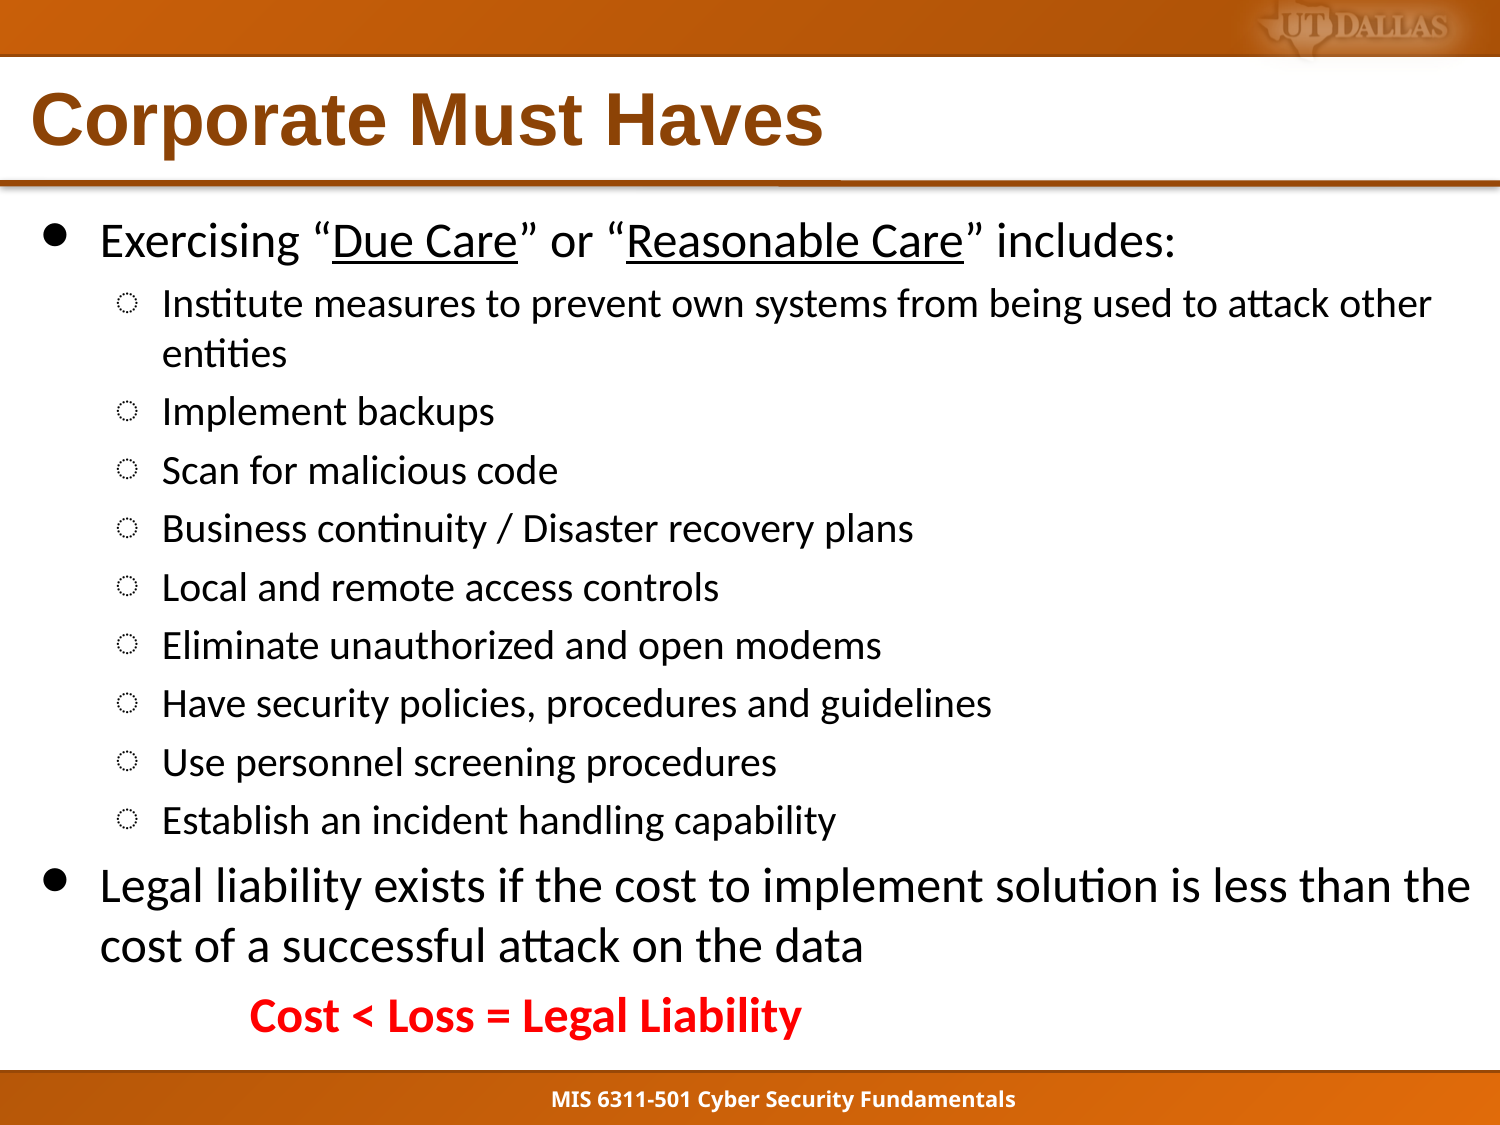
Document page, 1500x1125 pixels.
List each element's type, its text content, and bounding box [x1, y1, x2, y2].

list Exercising “Due Care” or “Reasonable Care” includes: Institute measures to prevent own systems from being used to attack other entities Implement backups Scan for malicious code Business continuity / Disaster recovery plans Local and remote access controls Eliminate unauthorized and open modems Have security policies, procedures and guidelines Use personnel screening procedures Establish an incident handling capability Legal liability exists if the cost to implement solution is less than the cost of a successful attack on the data Cost < Loss = Legal Liability [24, 199, 1500, 1077]
title Corporate Must Haves [0, 64, 1500, 178]
picture [1218, 0, 1500, 64]
